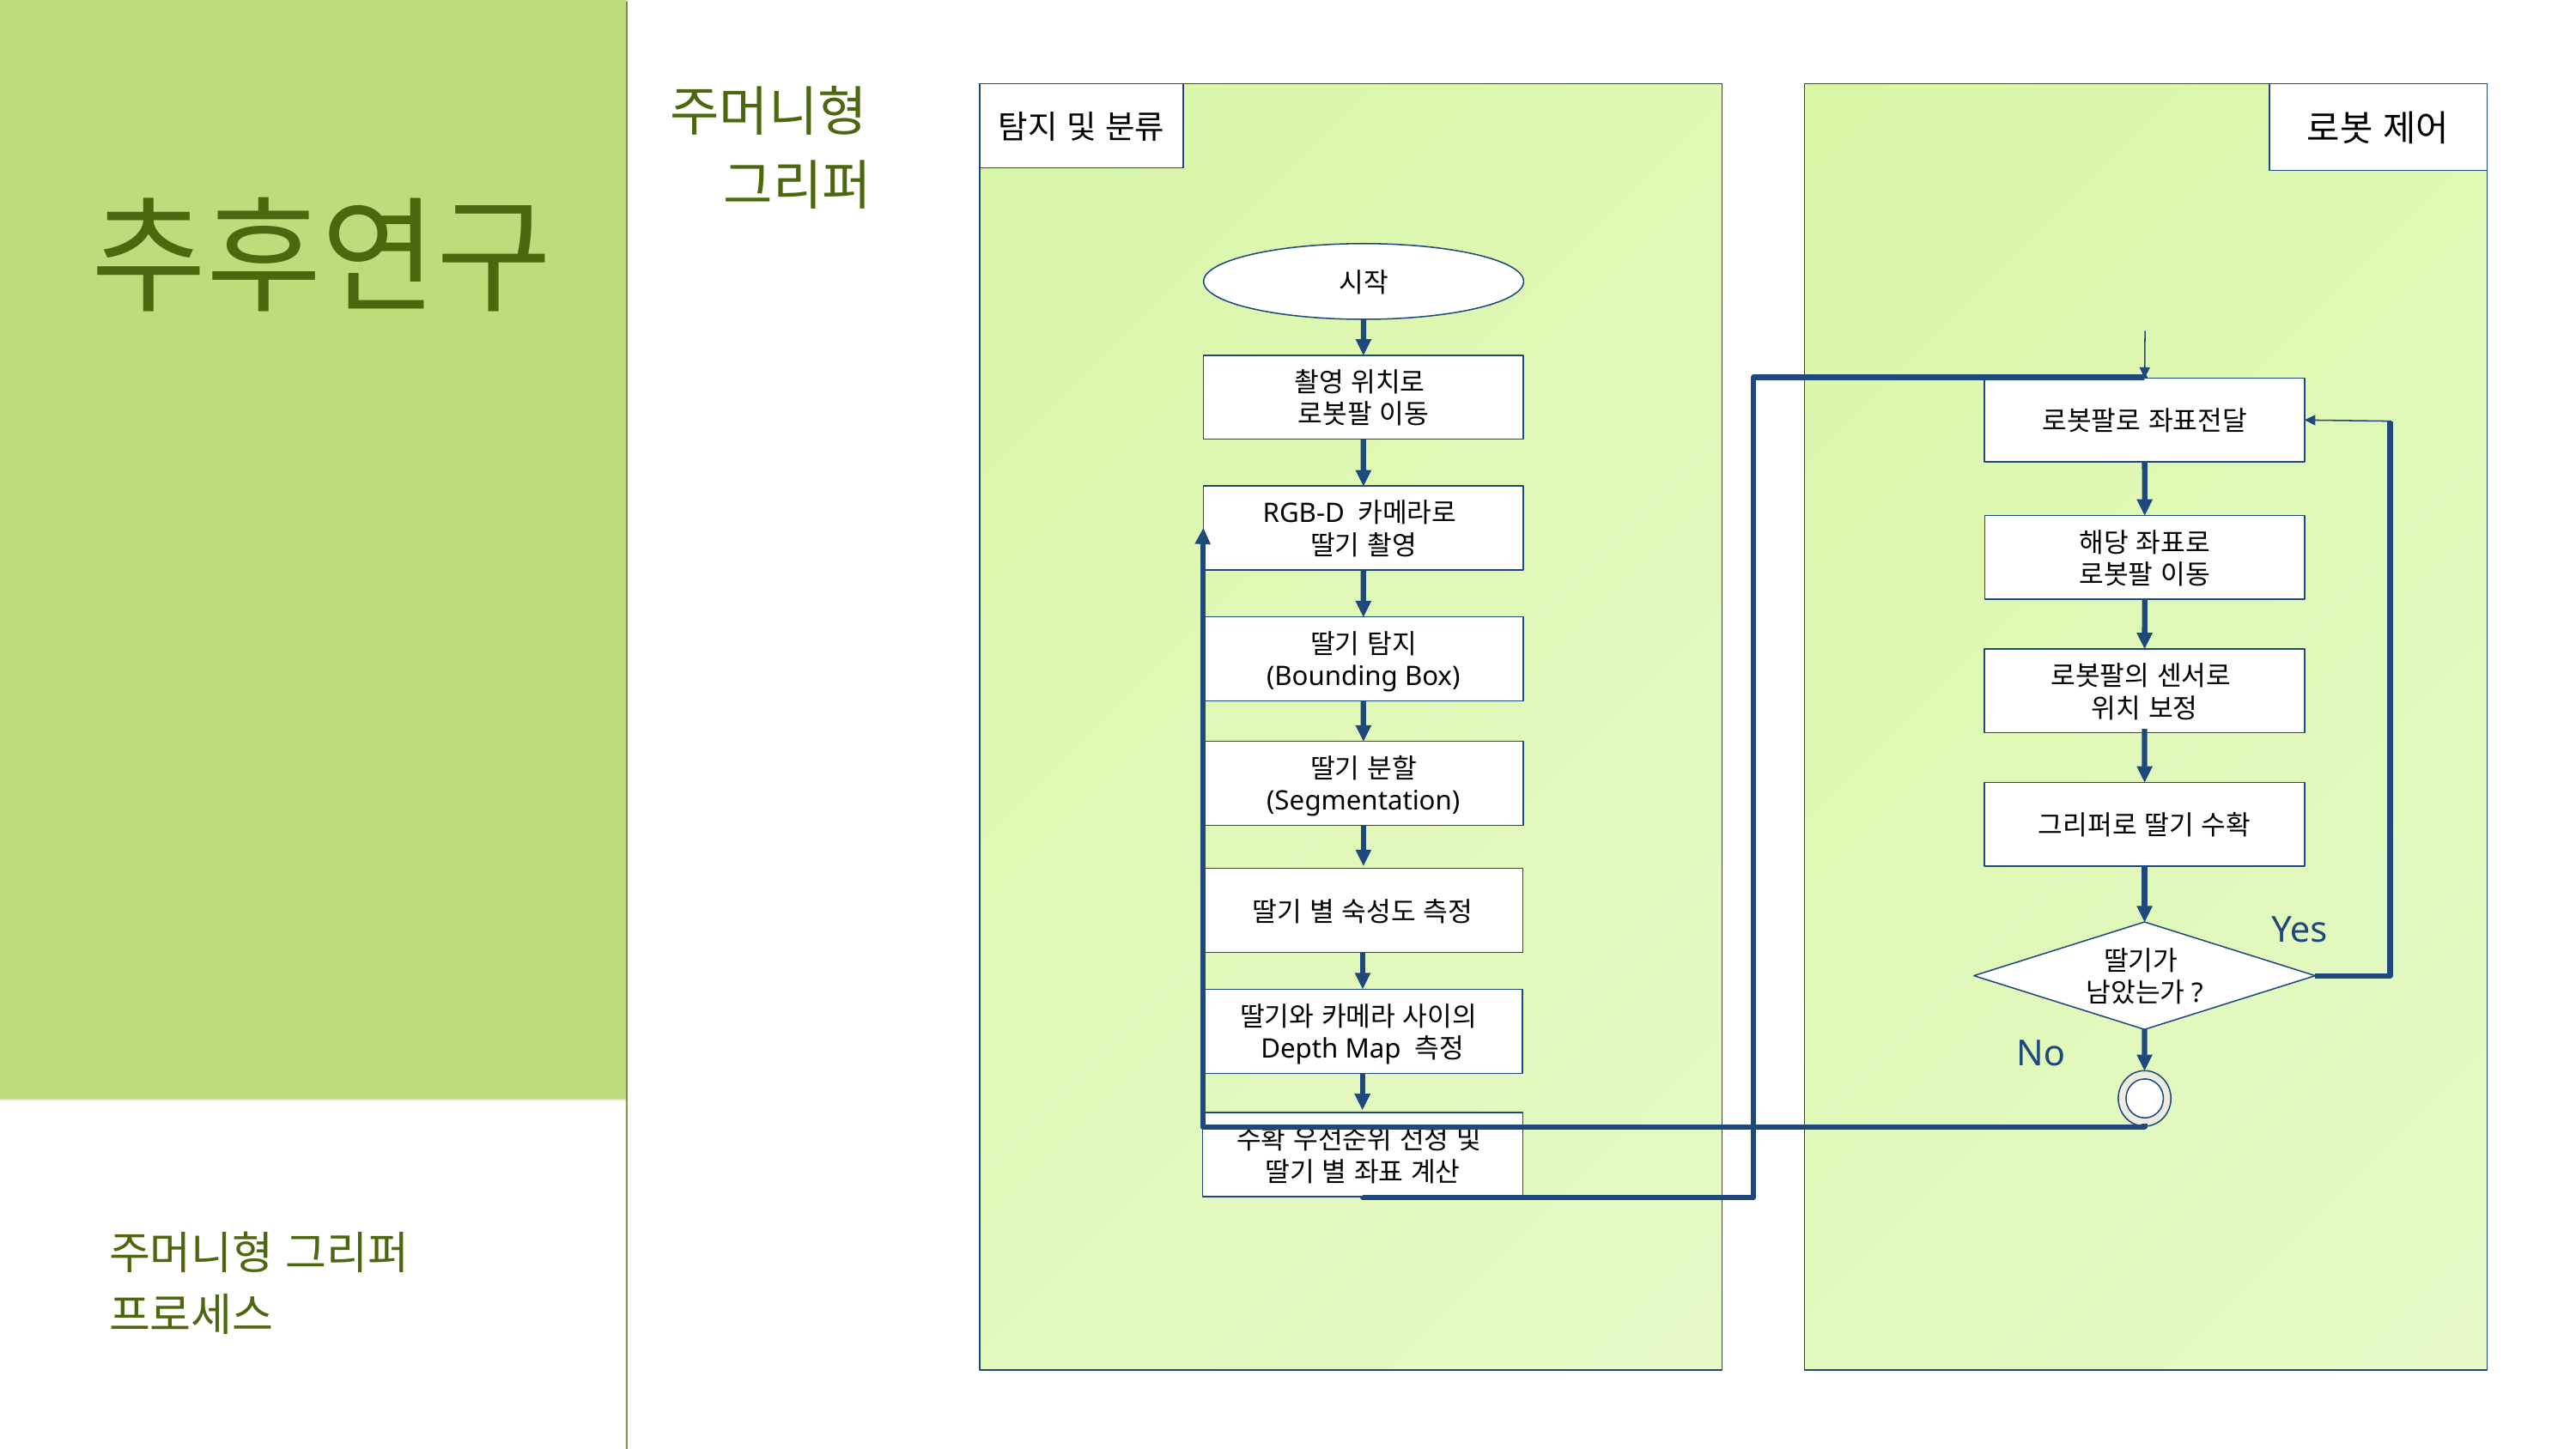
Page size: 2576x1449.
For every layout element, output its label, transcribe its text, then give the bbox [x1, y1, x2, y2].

text_box 주머니형 그리퍼 [670, 66, 909, 216]
picture [0, 0, 979, 1449]
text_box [979, 83, 2488, 1371]
text_box 주머니형 그리퍼 프로세스 [109, 1216, 546, 1340]
